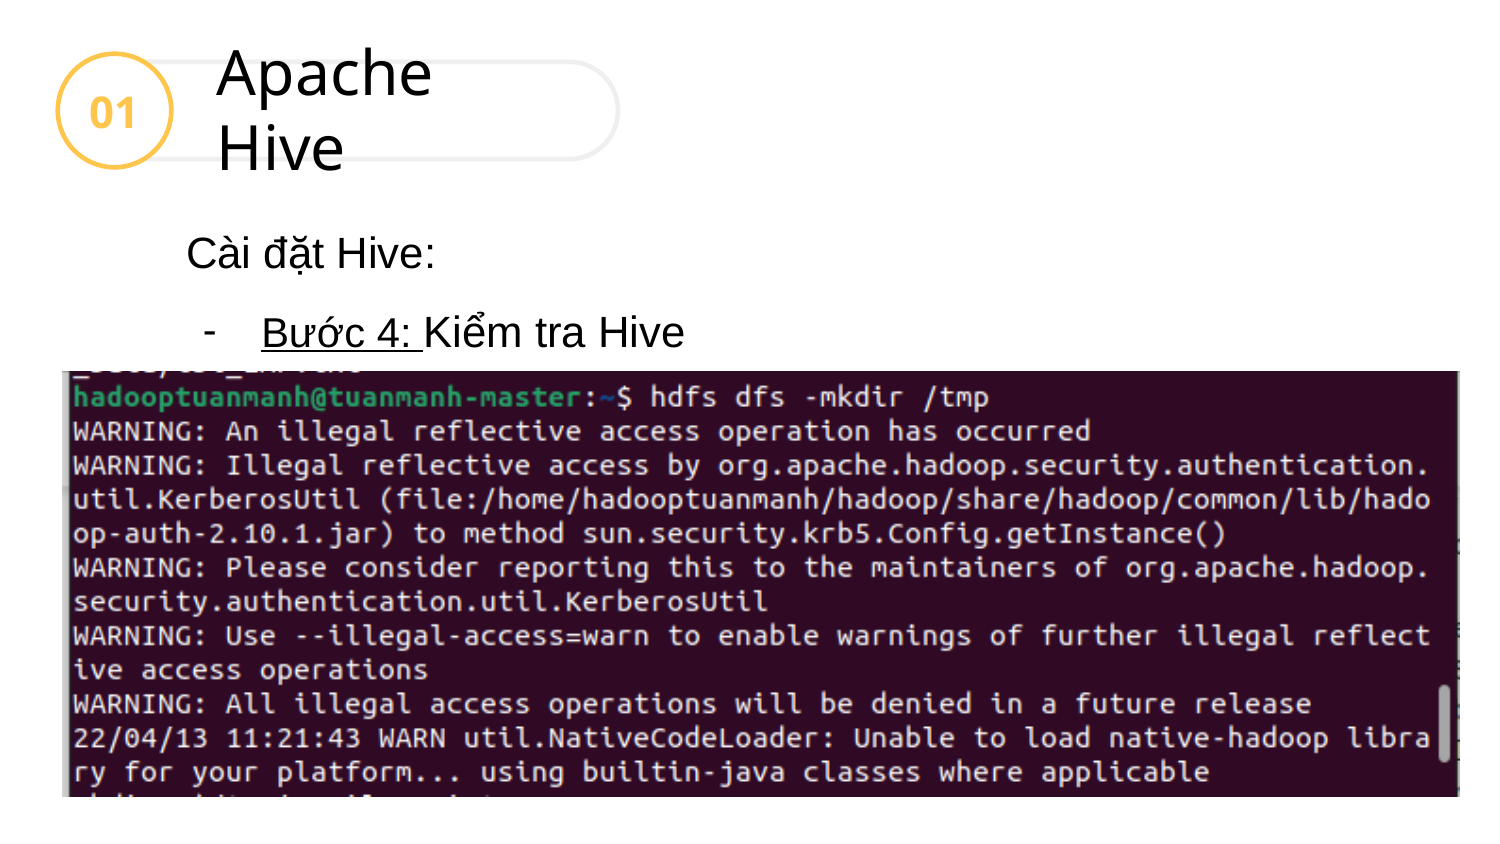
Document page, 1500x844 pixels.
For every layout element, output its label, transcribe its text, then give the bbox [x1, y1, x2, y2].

text_box 01 [57, 53, 172, 168]
picture [62, 371, 1460, 797]
text_box Cài đặt Hive: Bước 4: Kiểm tra Hive [171, 183, 1293, 370]
text_box [145, 61, 619, 160]
text_box Apache Hive [149, 89, 566, 157]
